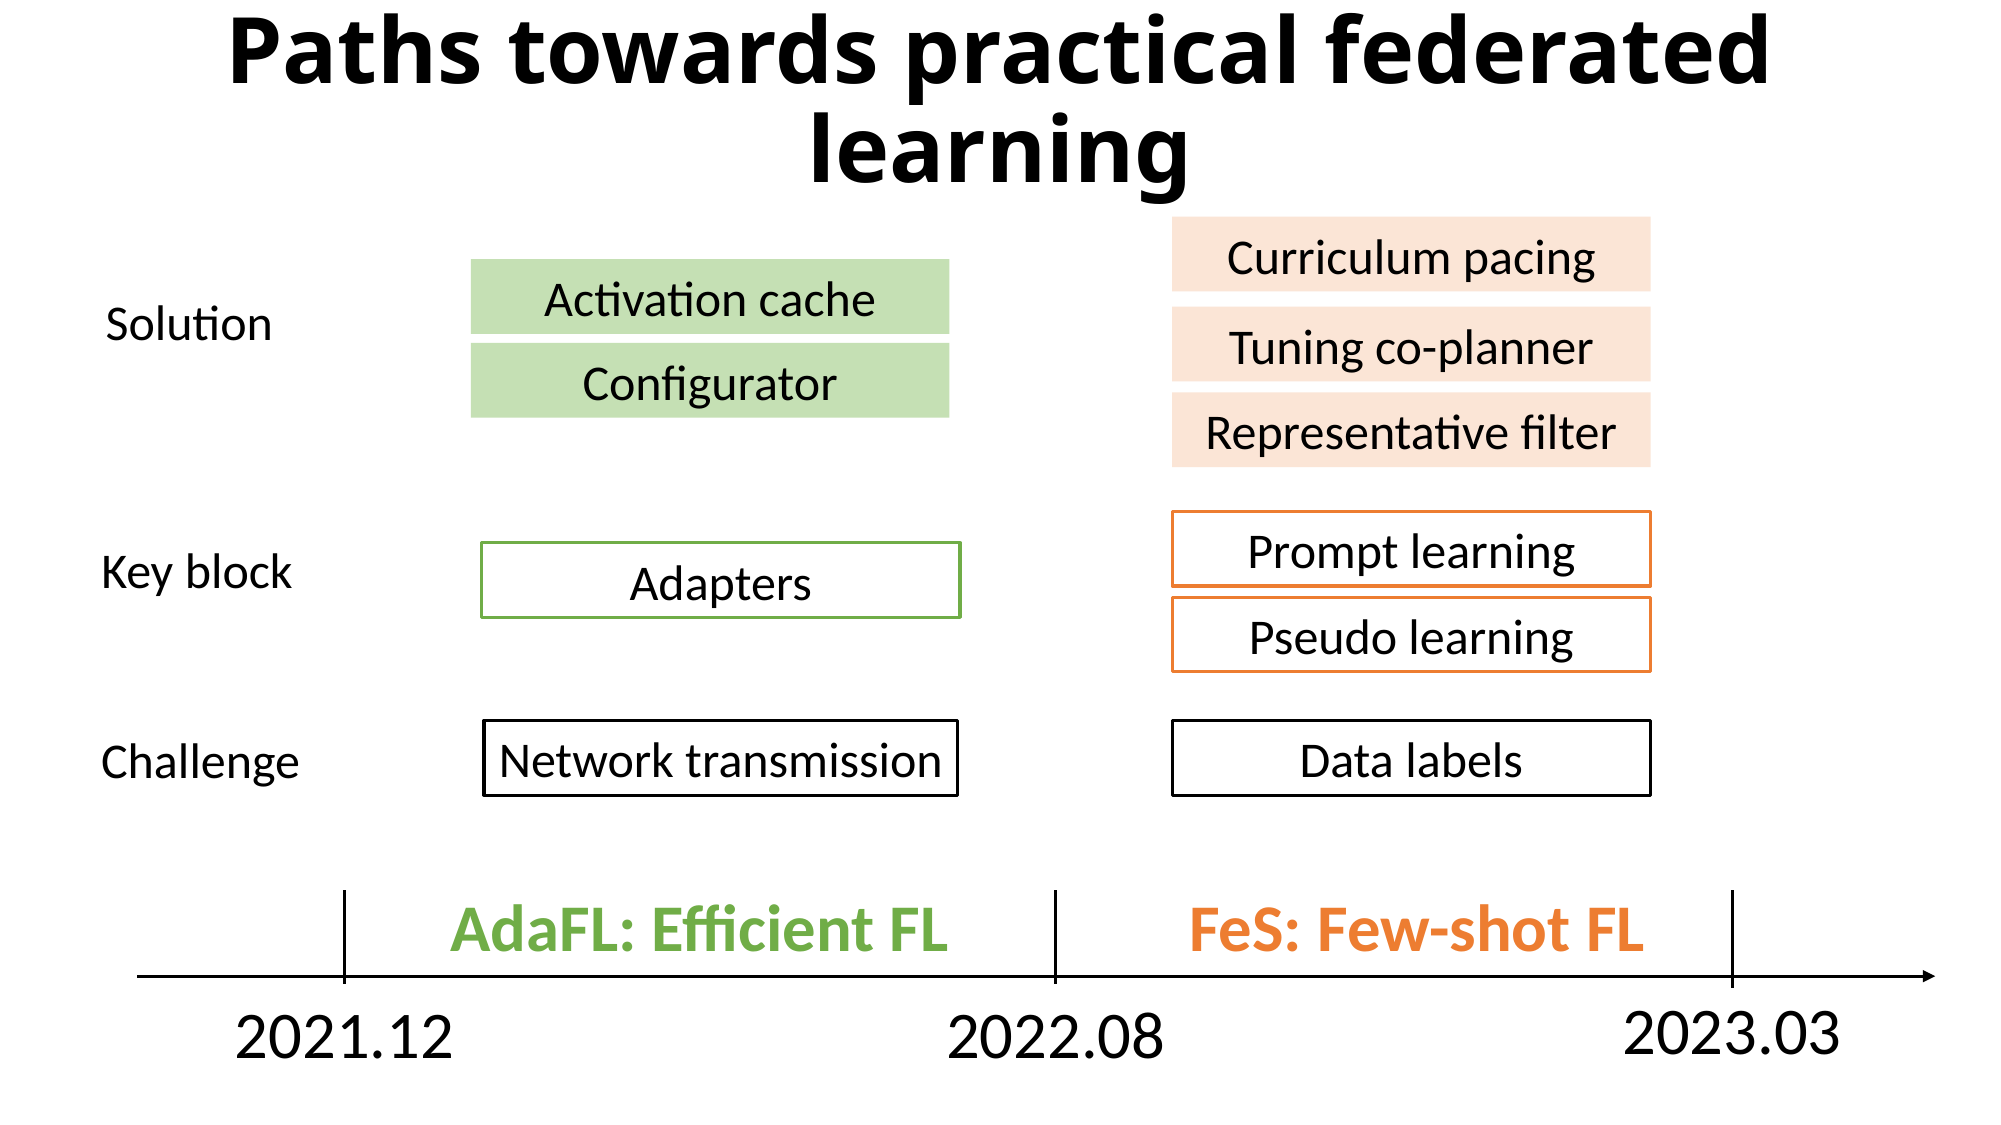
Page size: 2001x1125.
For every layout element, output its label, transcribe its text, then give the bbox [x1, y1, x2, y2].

text_box Key block [86, 530, 308, 606]
text_box Tuning co-planner [1172, 306, 1651, 382]
text_box 2021.12 [220, 984, 470, 1079]
text_box AdaFL: Efficient FL [435, 877, 965, 973]
text_box 2023.03 [1607, 980, 1857, 1075]
text_box Representative filter [1172, 392, 1651, 468]
text_box 2022.08 [931, 984, 1181, 1079]
text_box Data labels [1172, 720, 1651, 796]
text_box Configurator [470, 342, 950, 418]
text_box Prompt learning [1172, 511, 1651, 587]
text_box Challenge [86, 720, 316, 796]
title Paths towards practical federated learning [137, 41, 1863, 166]
text_box Curriculum pacing [1172, 216, 1651, 292]
text_box Pseudo learning [1172, 597, 1651, 672]
text_box Network transmission [484, 720, 958, 796]
text_box Activation cache [470, 259, 950, 334]
text_box FeS: Few-shot FL [1174, 877, 1661, 973]
text_box Solution [90, 283, 288, 358]
text_box Adapters [481, 542, 961, 618]
